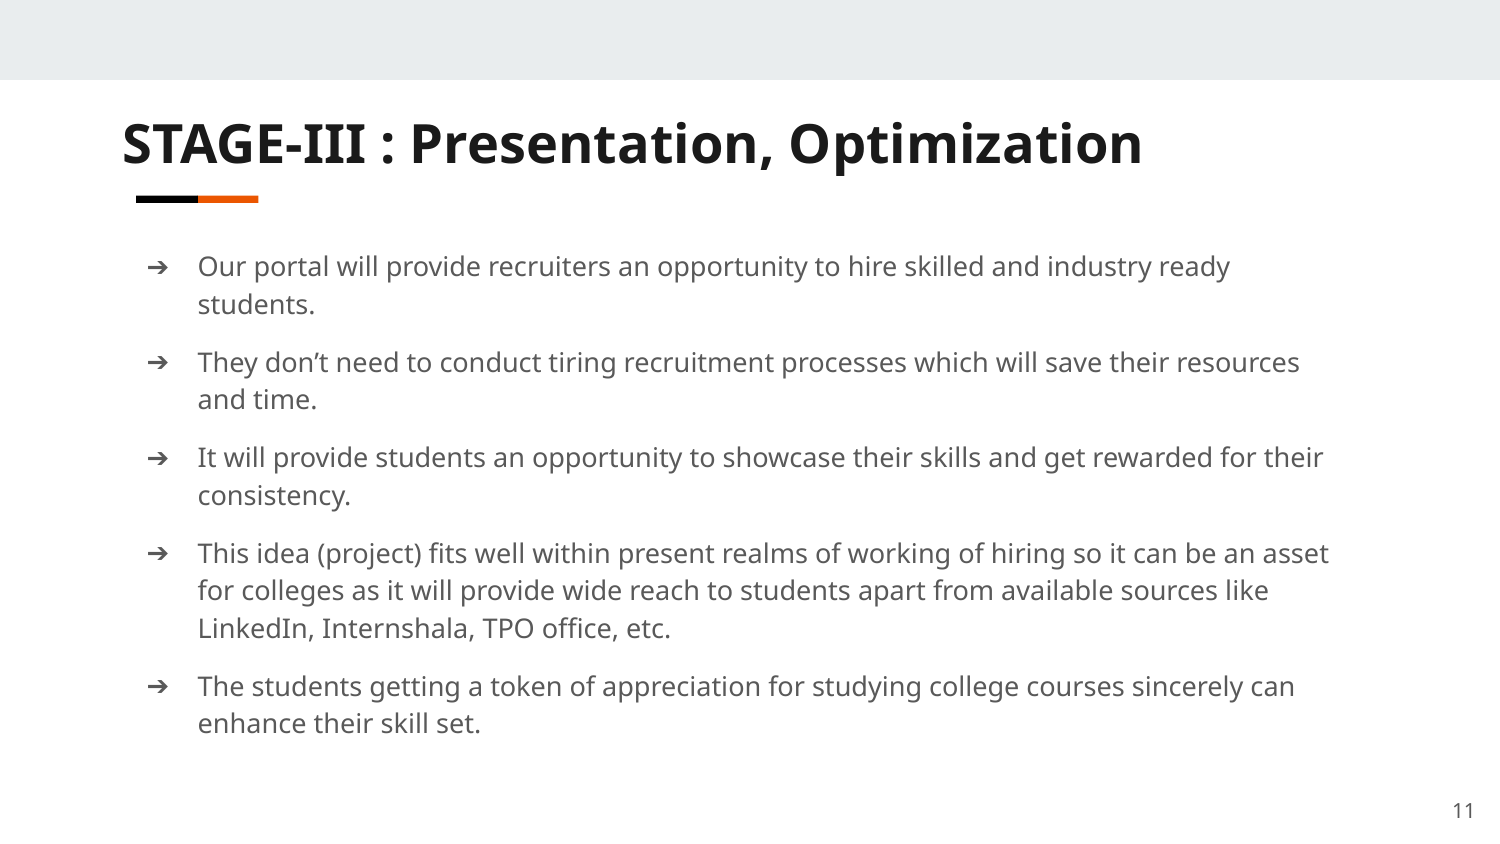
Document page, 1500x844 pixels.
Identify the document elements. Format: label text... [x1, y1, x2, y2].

text_box Our portal will provide recruiters an opportunity to hire skilled and industry ready students. They don’t need to conduct tiring recruitment processes which will save their resources and time. It will provide students an opportunity to showcase their skills and get rewarded for their consistency. This idea (project) fits well within present realms of working of hiring so it can be an asset for colleges as it will provide wide reach to students apart from available sources like LinkedIn, Internshala, TPO office, etc. The students getting a token of appreciation for studying college courses sincerely can enhance their skill set. [107, 229, 1370, 758]
text_box STAGE-III : Presentation, Optimization [107, 94, 1370, 183]
text_box <number> [1400, 779, 1491, 844]
